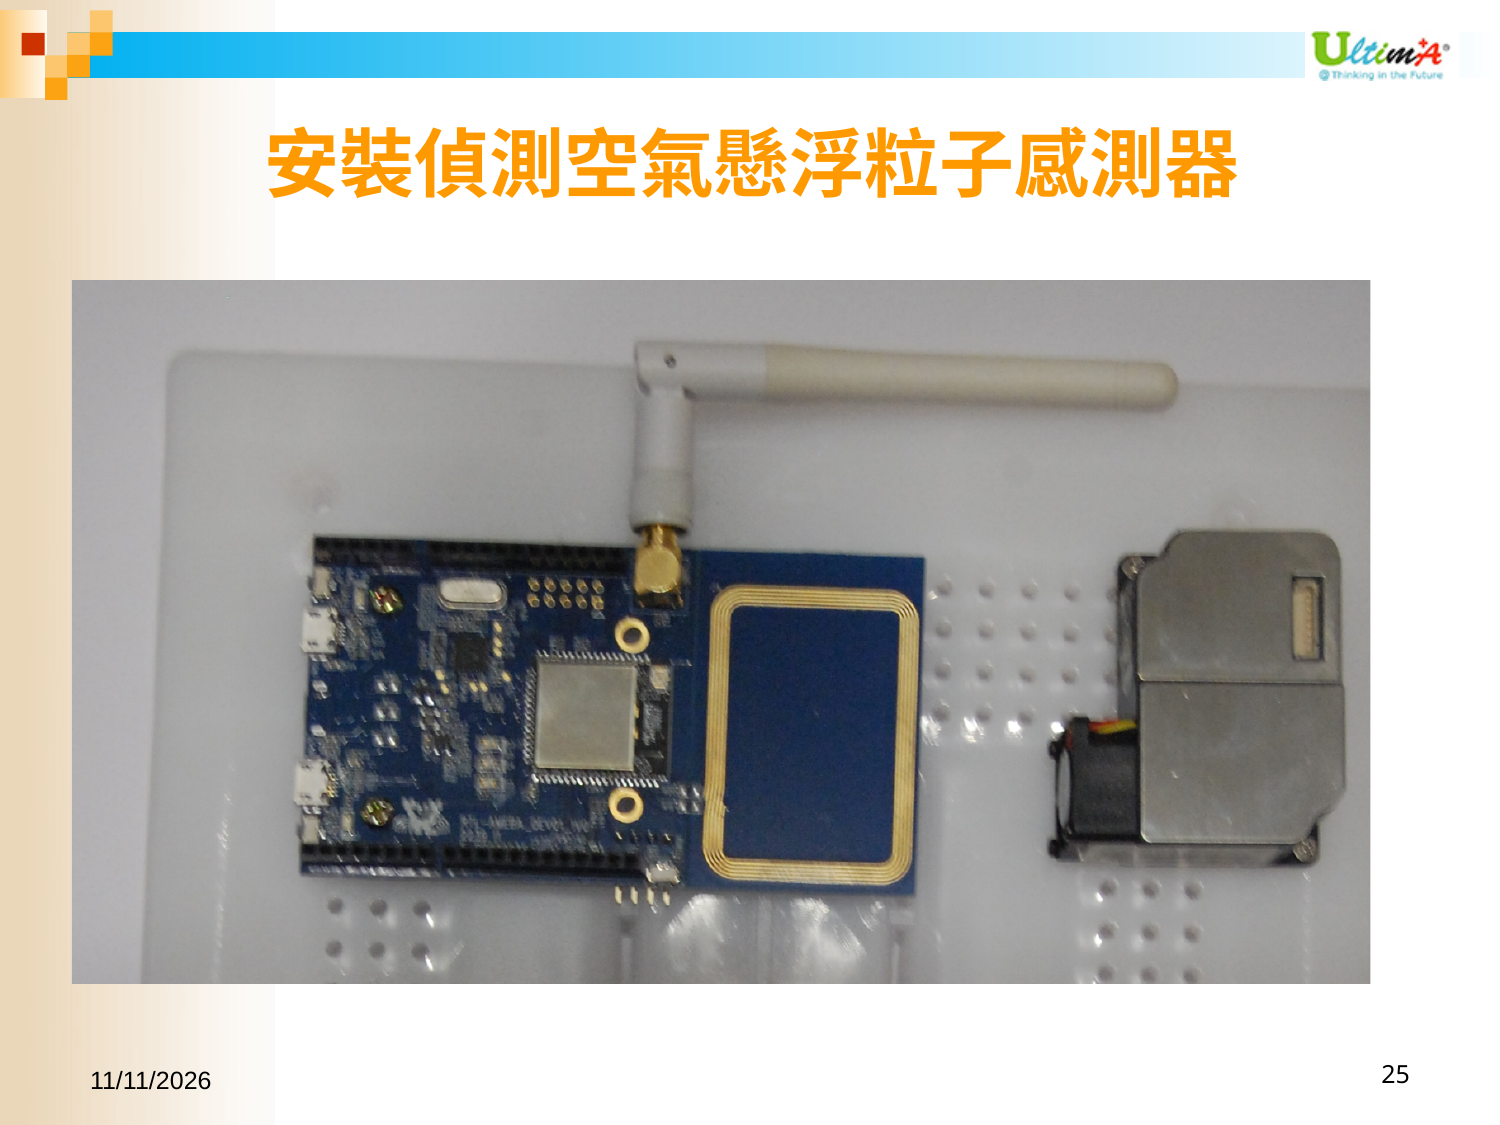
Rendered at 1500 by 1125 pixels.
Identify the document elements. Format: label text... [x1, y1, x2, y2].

picture [73, 0, 1371, 1125]
title 安裝偵測空氣懸浮粒子感測器 [1078, 92, 1427, 231]
picture [1305, 30, 1459, 81]
slide_number 25 [1078, 1025, 1425, 1100]
title 安裝偵測空氣懸浮粒子感測器 [76, 92, 363, 231]
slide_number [75, 1024, 363, 1103]
